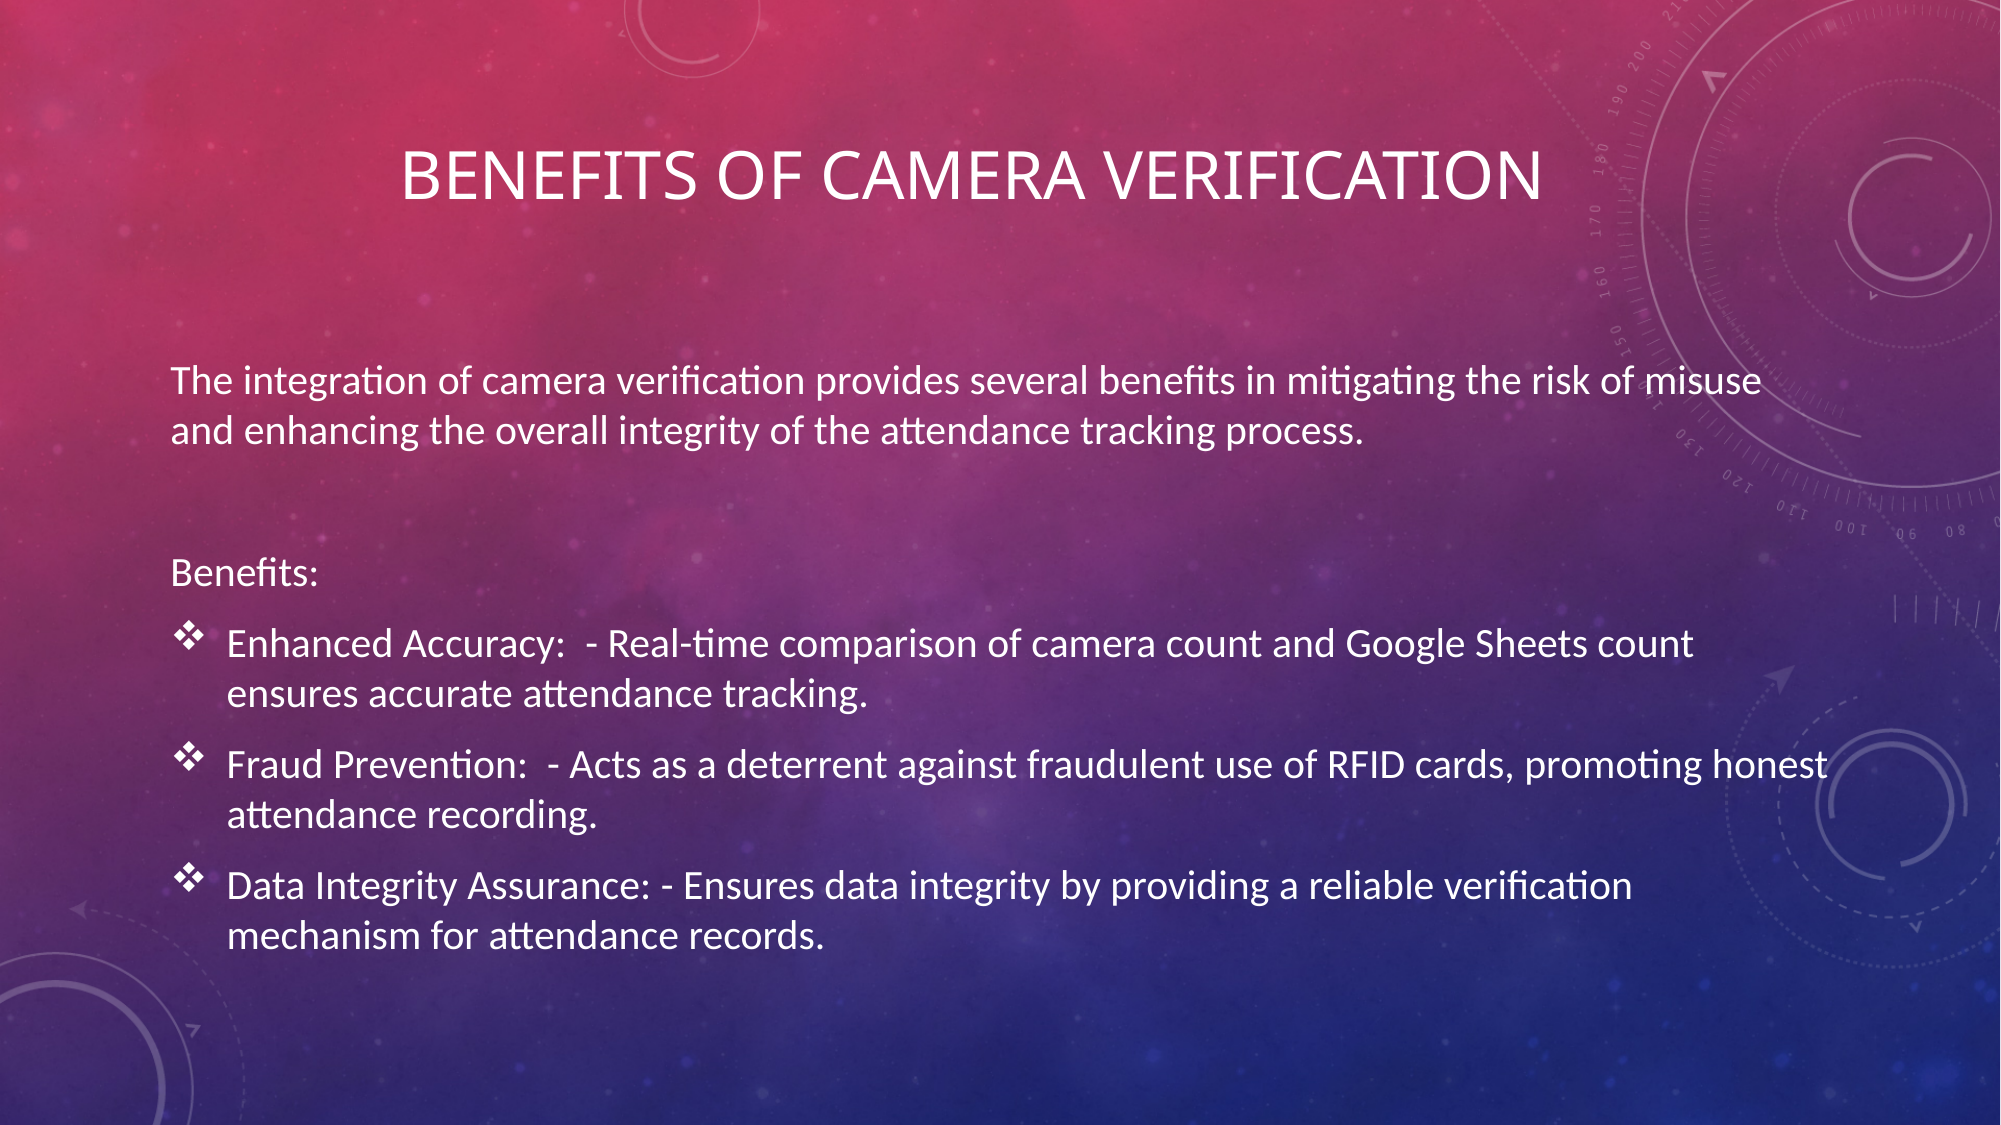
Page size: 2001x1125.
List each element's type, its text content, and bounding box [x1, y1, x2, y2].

title BENEFITS OF CAMERA VERIFICATION [295, 92, 1651, 254]
list The integration of camera verification provides several benefits in mitigating the risk of misuse and enhancing the overall integrity of the attendance tracking process. Benefits: Enhanced Accuracy: - Real-time comparison of camera count and Google Sheets count ensures accurate attendance tracking. Fraud Prevention: - Acts as a deterrent against fraudulent use of RFID cards, promoting honest attendance recording. Data Integrity Assurance: - Ensures data integrity by providing a reliable verification mechanism for attendance records. [155, 287, 1845, 1024]
picture [0, 0, 2001, 1125]
